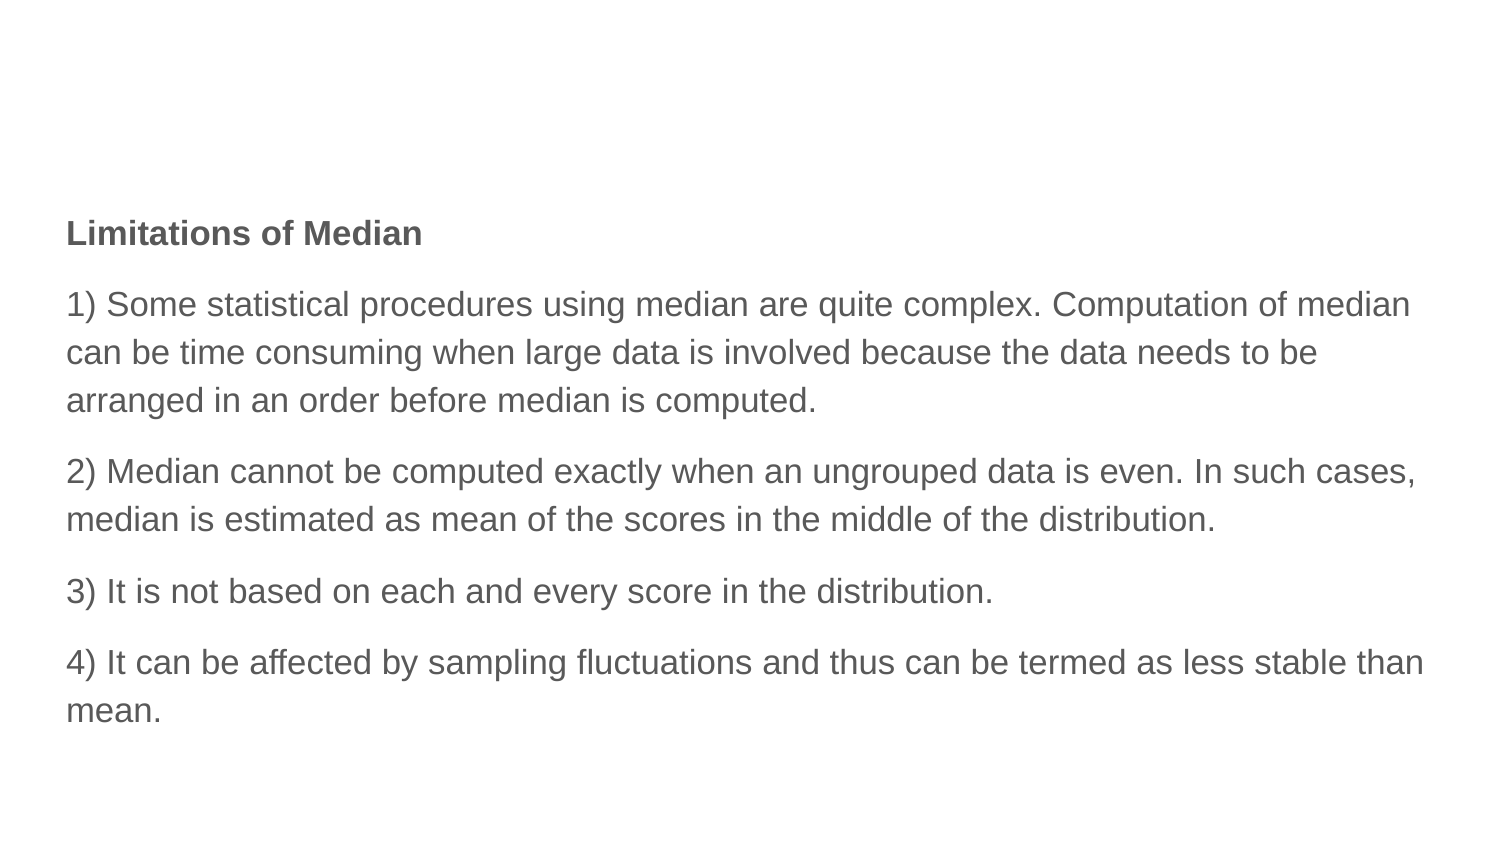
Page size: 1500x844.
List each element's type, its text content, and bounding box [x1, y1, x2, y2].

list Limitations of Median 1) Some statistical procedures using median are quite complex. Computation of median can be time consuming when large data is involved because the data needs to be arranged in an order before median is computed. 2) Median cannot be computed exactly when an ungrouped data is even. In such cases, median is estimated as mean of the scores in the middle of the distribution. 3) It is not based on each and every score in the distribution. 4) It can be affected by sampling fluctuations and thus can be termed as less stable than mean. [51, 189, 1449, 750]
